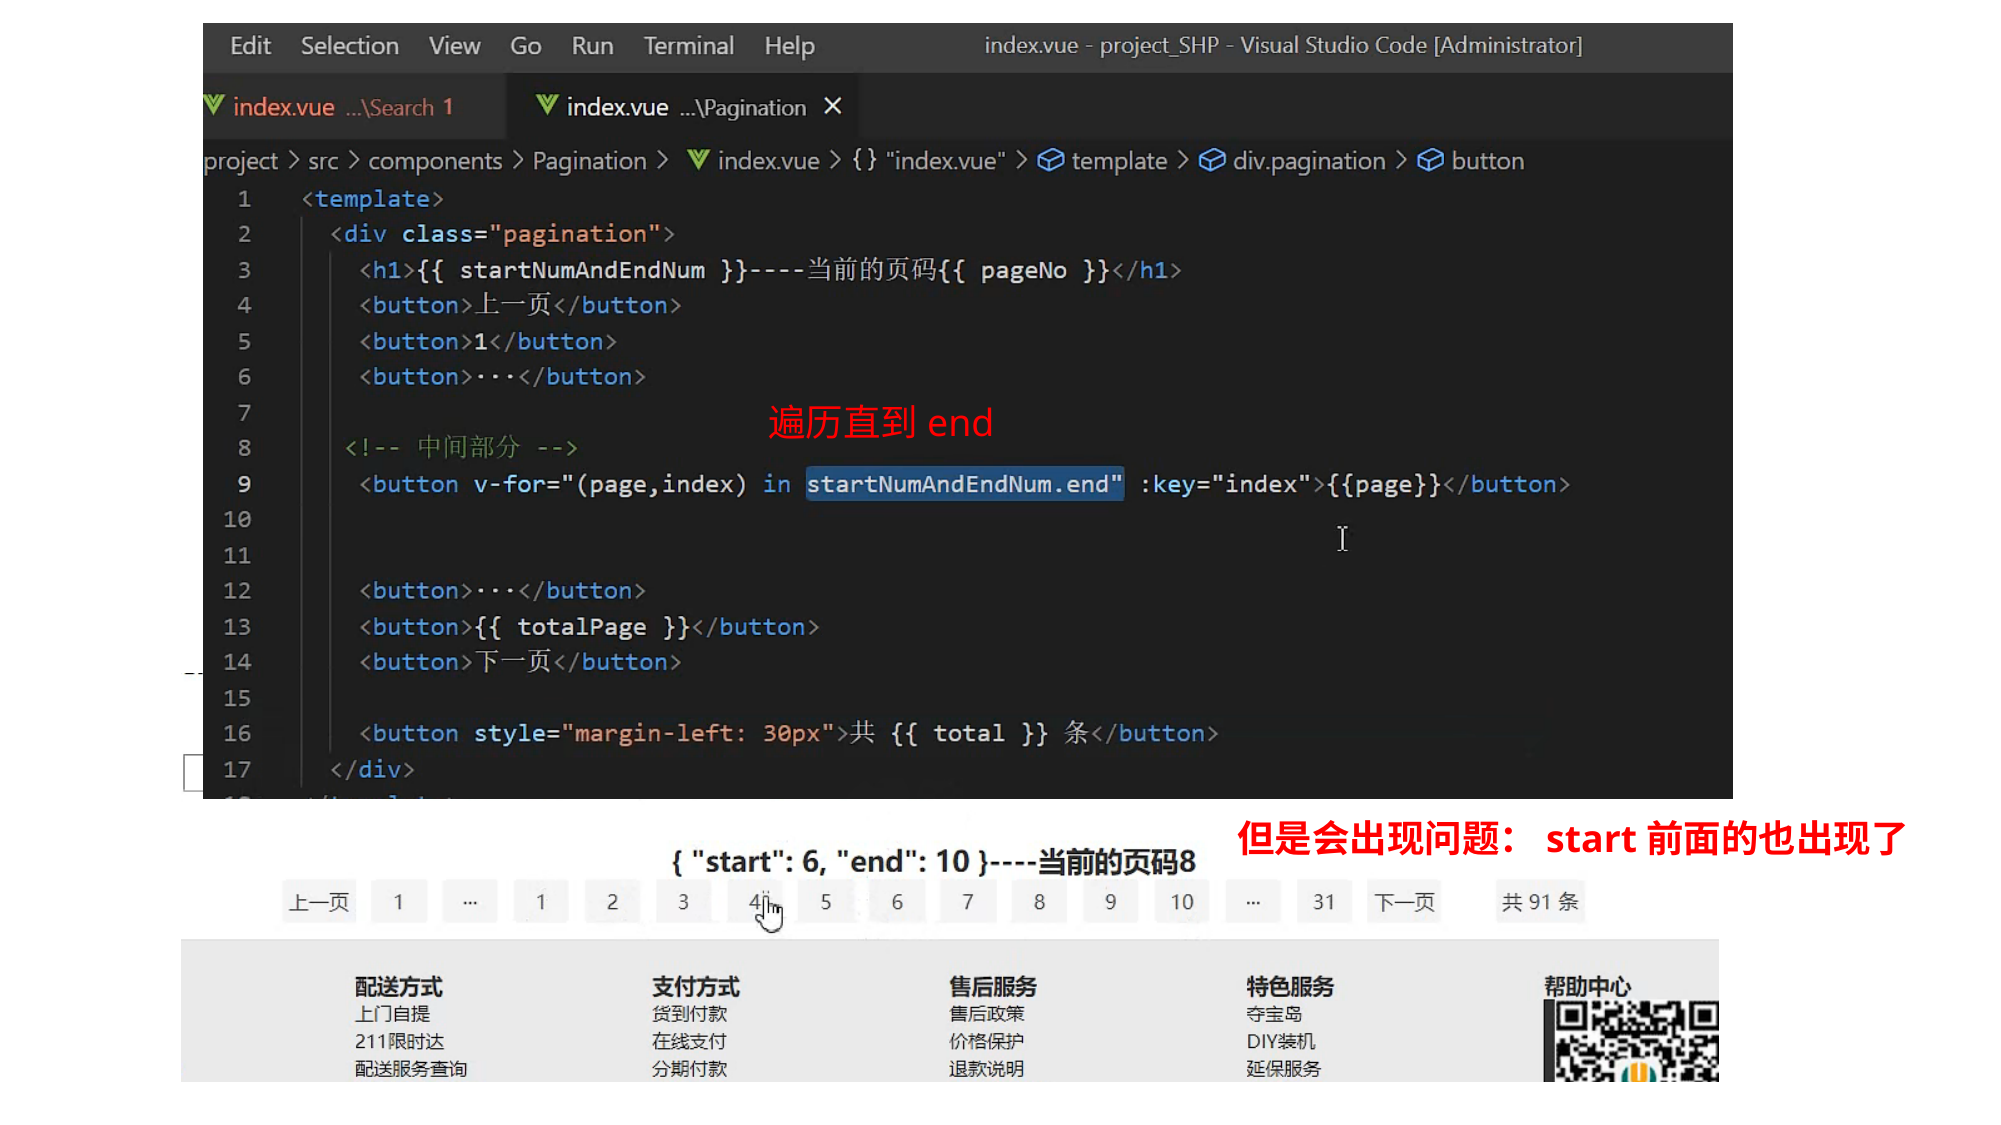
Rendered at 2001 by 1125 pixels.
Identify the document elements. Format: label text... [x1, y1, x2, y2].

text_box 但是会出现问题：start前面的也出现了 [1719, 807, 2000, 868]
picture [181, 23, 1733, 1082]
